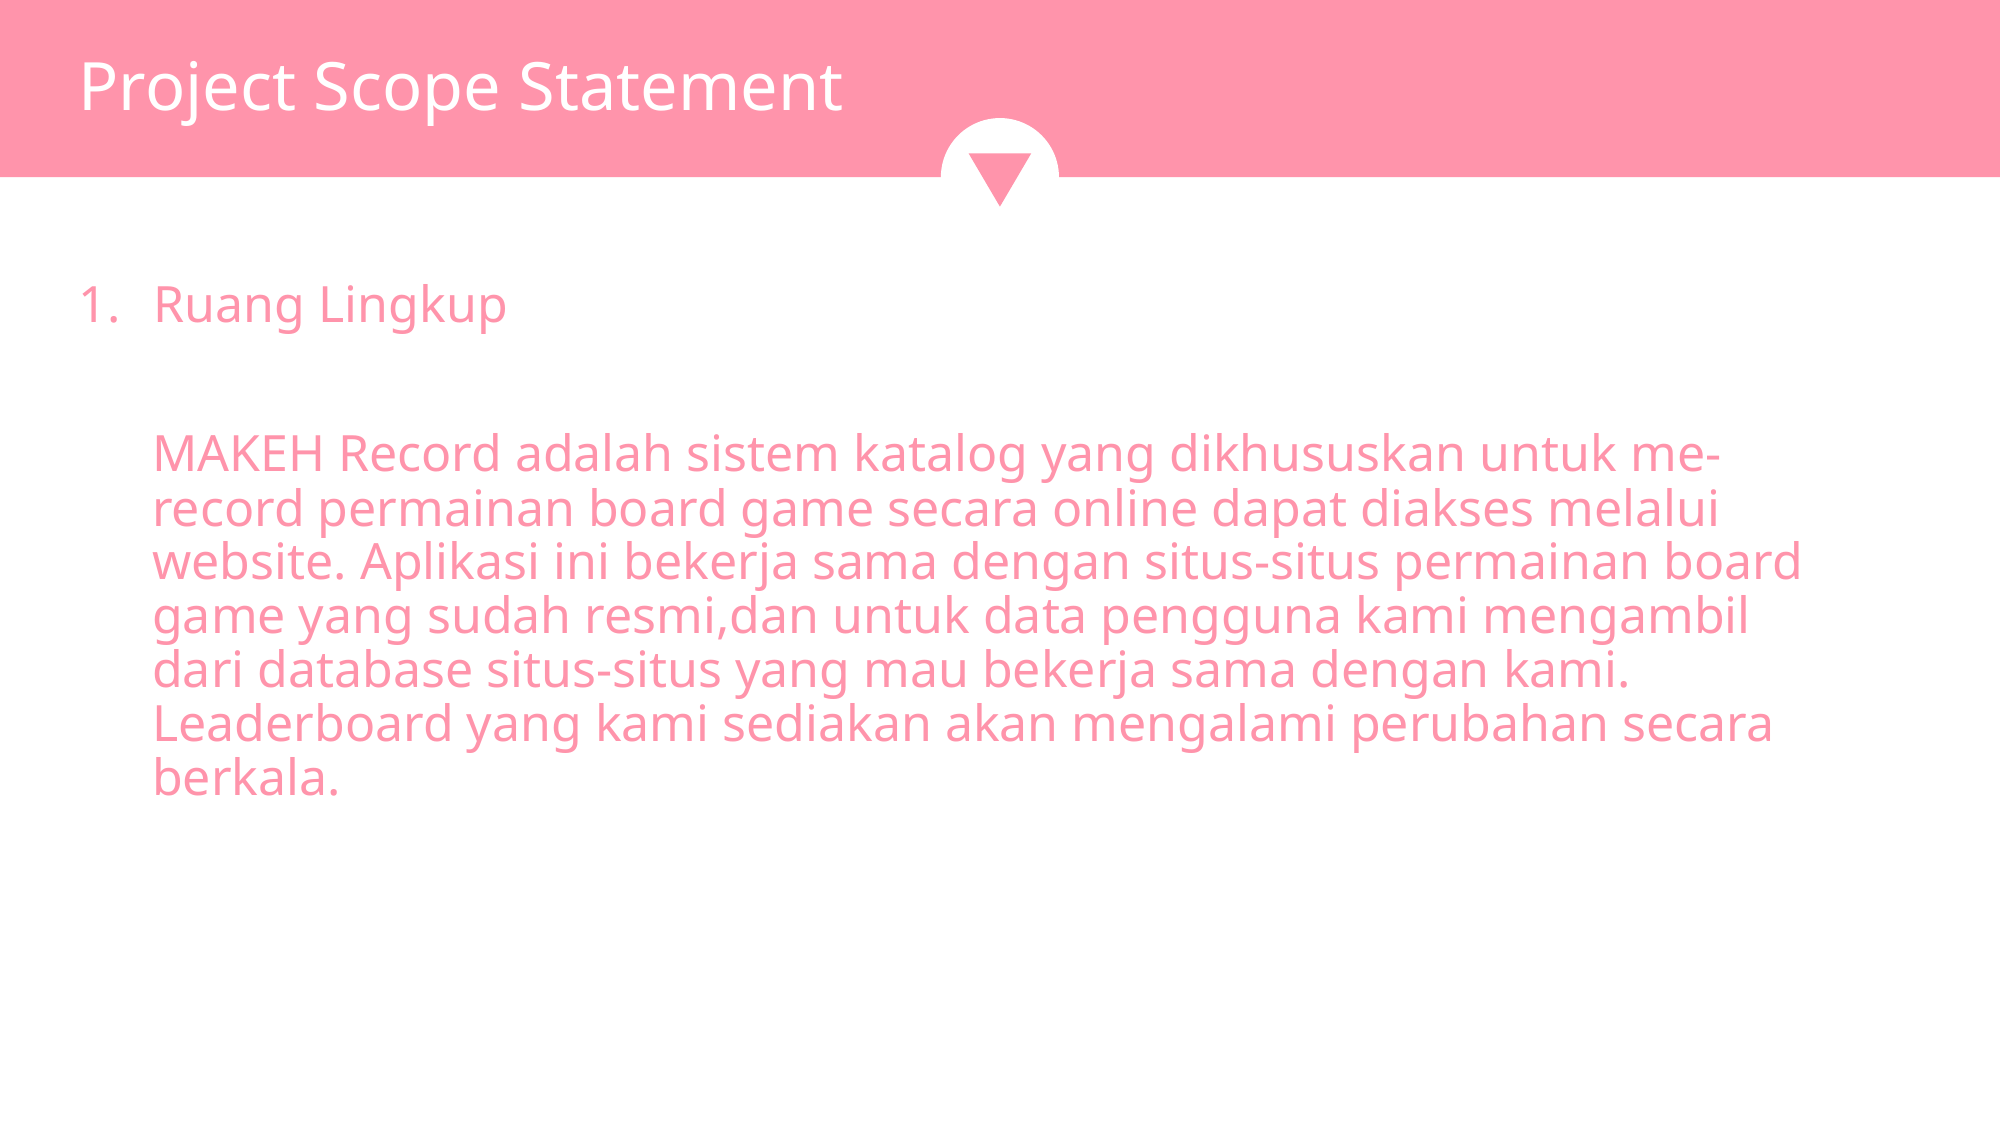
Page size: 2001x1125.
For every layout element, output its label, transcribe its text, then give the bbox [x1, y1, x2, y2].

text_box [939, 117, 1061, 238]
text_box [0, 0, 2000, 178]
text_box Project Scope Statement [63, 40, 878, 137]
text_box [966, 152, 1033, 209]
subtitle Ruang Lingkup MAKEH Record adalah sistem katalog yang dikhususkan untuk me-record permainan board game secara online dapat diakses melalui website. Aplikasi ini bekerja sama dengan situs-situs permainan board game yang sudah resmi,dan untuk data pengguna kami mengambil dari database situs-situs yang mau bekerja sama dengan kami. Leaderboard yang kami sediakan akan mengalami perubahan secara berkala. [63, 271, 1866, 1046]
